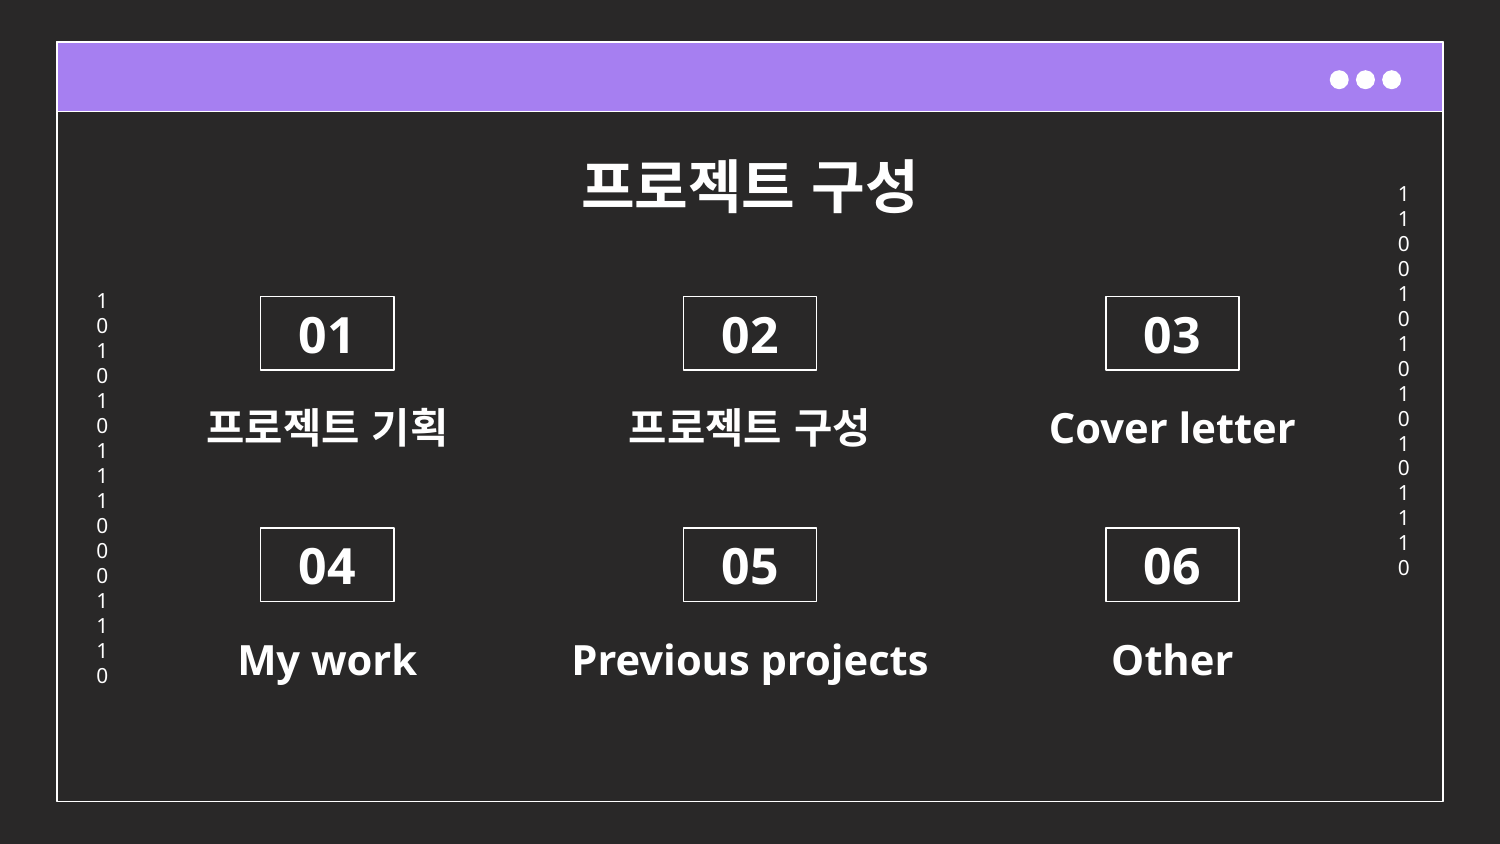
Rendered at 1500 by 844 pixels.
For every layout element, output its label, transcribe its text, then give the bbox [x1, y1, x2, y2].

subtitle 프로젝트 구성 [540, 387, 960, 472]
title 프로젝트 구성 [118, 135, 1382, 230]
subtitle Previous projects [540, 618, 960, 713]
subtitle My work [118, 618, 537, 713]
title 05 [683, 527, 817, 602]
title 04 [260, 527, 395, 602]
title 06 [1105, 527, 1240, 602]
subtitle Cover letter [963, 387, 1382, 472]
title 03 [1105, 296, 1240, 371]
title 02 [683, 296, 817, 371]
subtitle Other [963, 618, 1382, 713]
subtitle 프로젝트 기획 [118, 387, 537, 472]
title 01 [260, 296, 395, 371]
